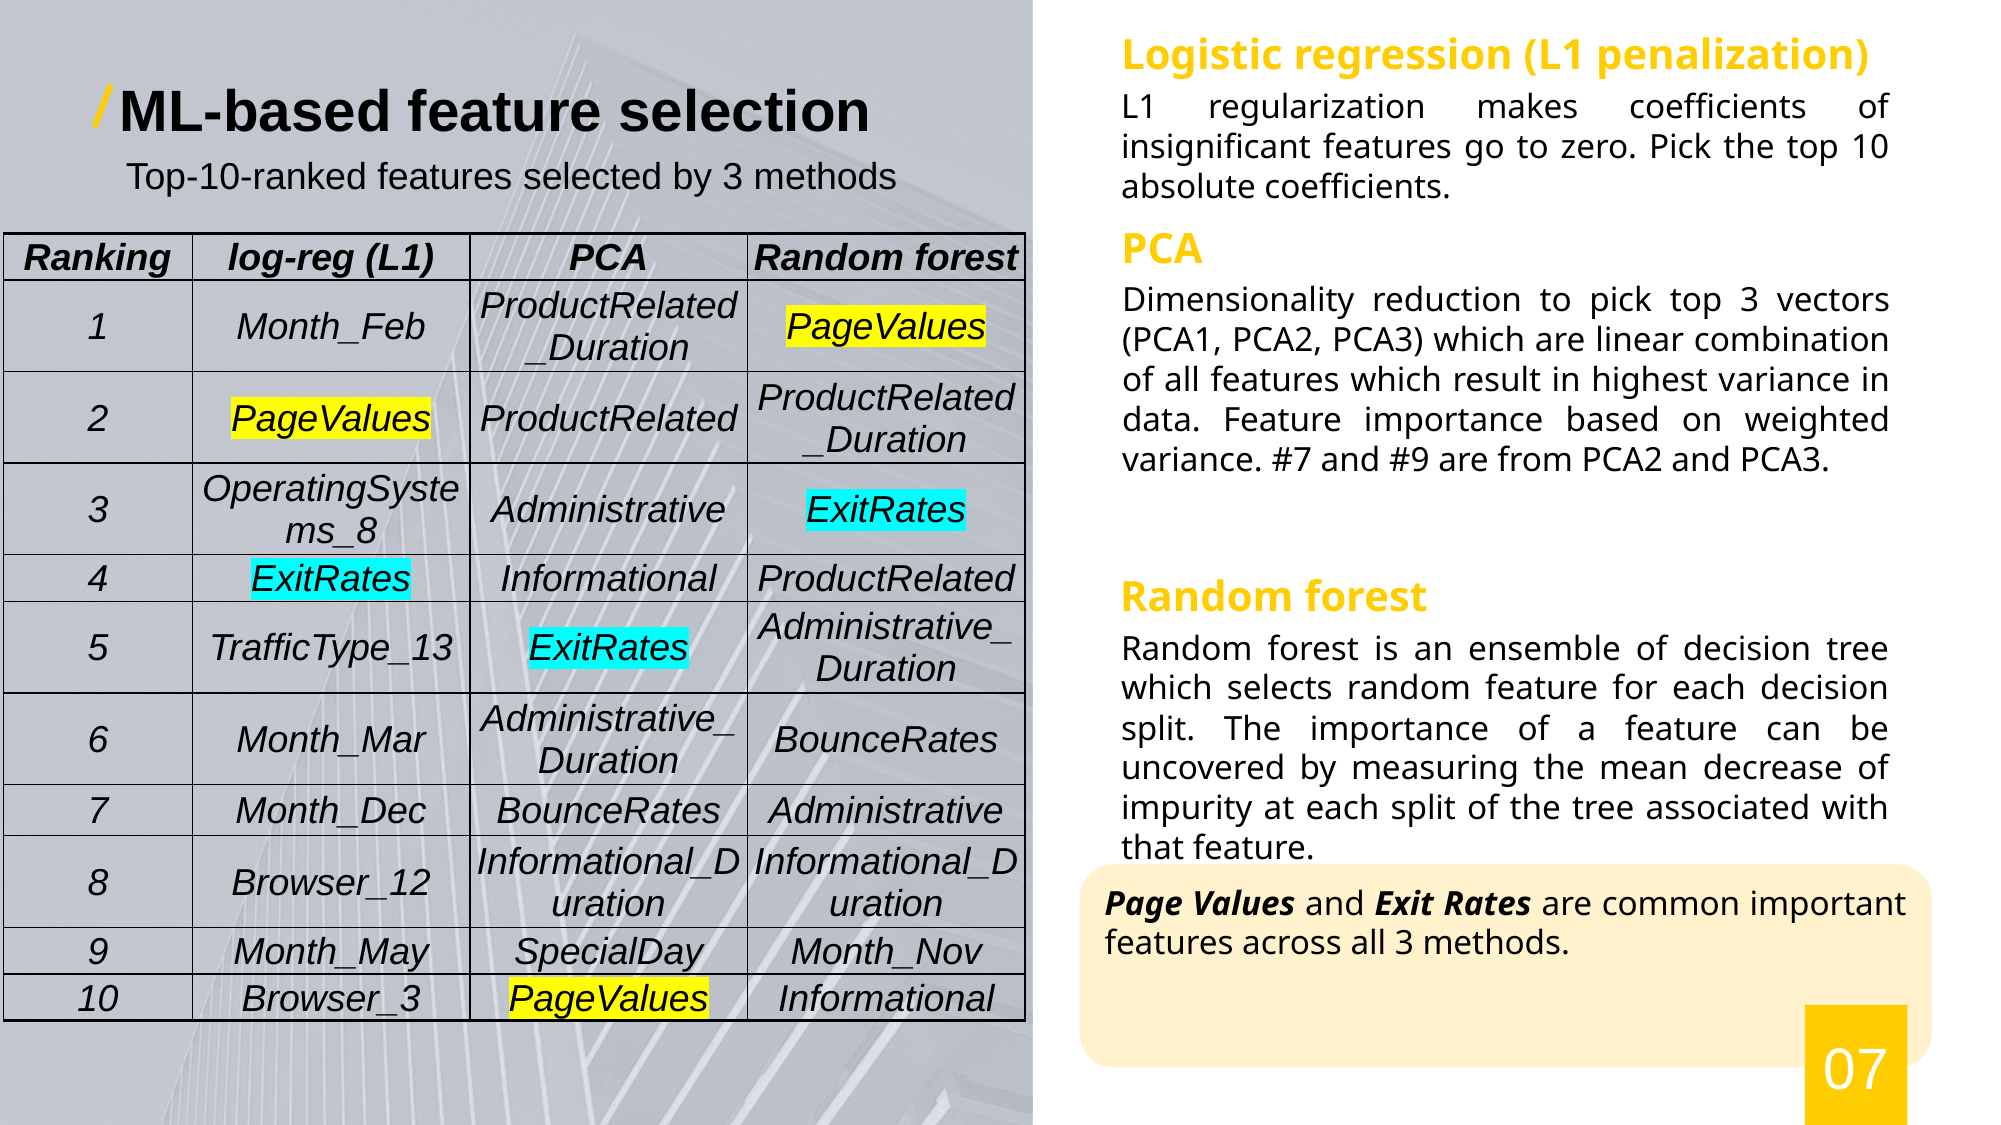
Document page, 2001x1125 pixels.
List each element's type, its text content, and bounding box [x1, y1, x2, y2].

text_box Logistic regression (L1 penalization) [1106, 20, 1908, 86]
text_box Random forest [1105, 562, 1907, 628]
text_box Random forest is an ensemble of decision tree which selects random feature for each decision split. The importance of a feature can be uncovered by measuring the mean decrease of impurity at each split of the tree associated with that feature. [1106, 619, 1906, 874]
text_box 07 [1804, 1004, 1908, 1125]
text_box Dimensionality reduction to pick top 3 vectors (PCA1, PCA2, PCA3) which are linear combination of all features which result in highest variance in data. Feature importance based on weighted variance. #7 and #9 are from PCA2 and PCA3. [1107, 270, 1907, 486]
text_box L1 regularization makes coefficients of insignificant features go to zero. Pick the top 10 absolute coefficients. [1106, 78, 1906, 213]
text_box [94, 84, 112, 128]
text_box PCA [1106, 214, 1908, 280]
picture [0, 0, 1033, 1125]
text_box Page Values and Exit Rates are common important features across all 3 methods. [1079, 865, 1932, 1068]
